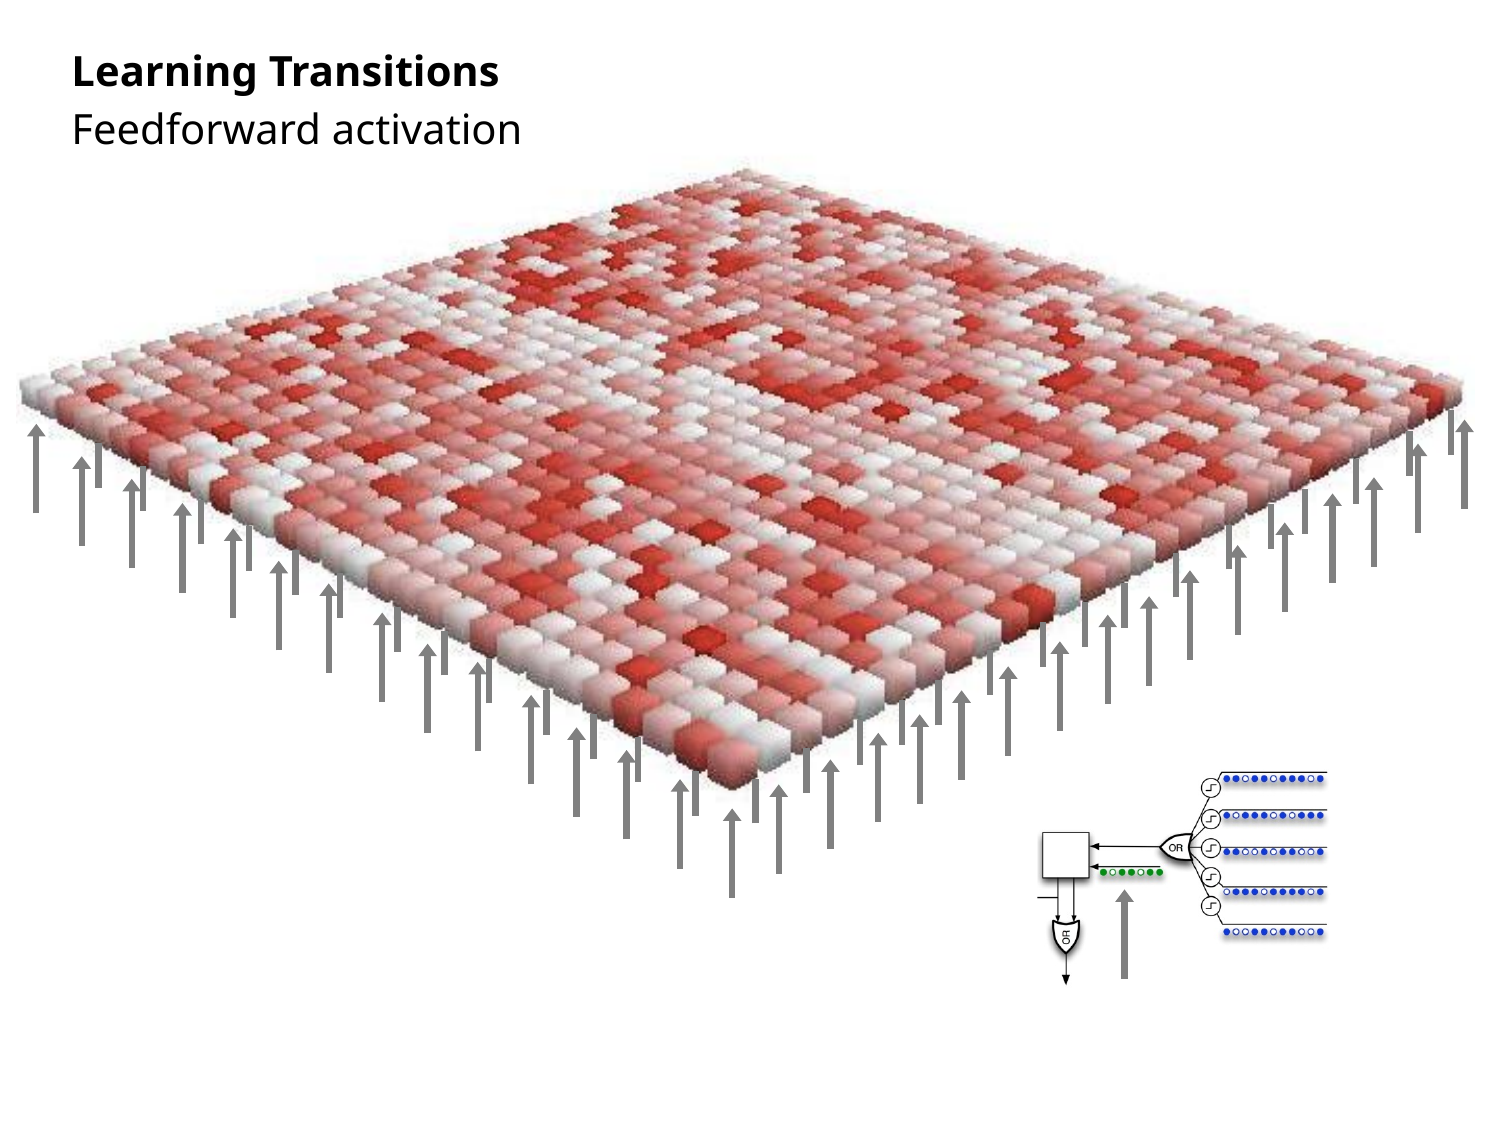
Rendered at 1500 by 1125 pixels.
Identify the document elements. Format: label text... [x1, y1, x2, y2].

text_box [35, 410, 1465, 899]
text_box Learning Transitions Feedforward activation [56, 37, 594, 88]
picture [16, 90, 1476, 820]
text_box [962, 905, 1438, 1015]
